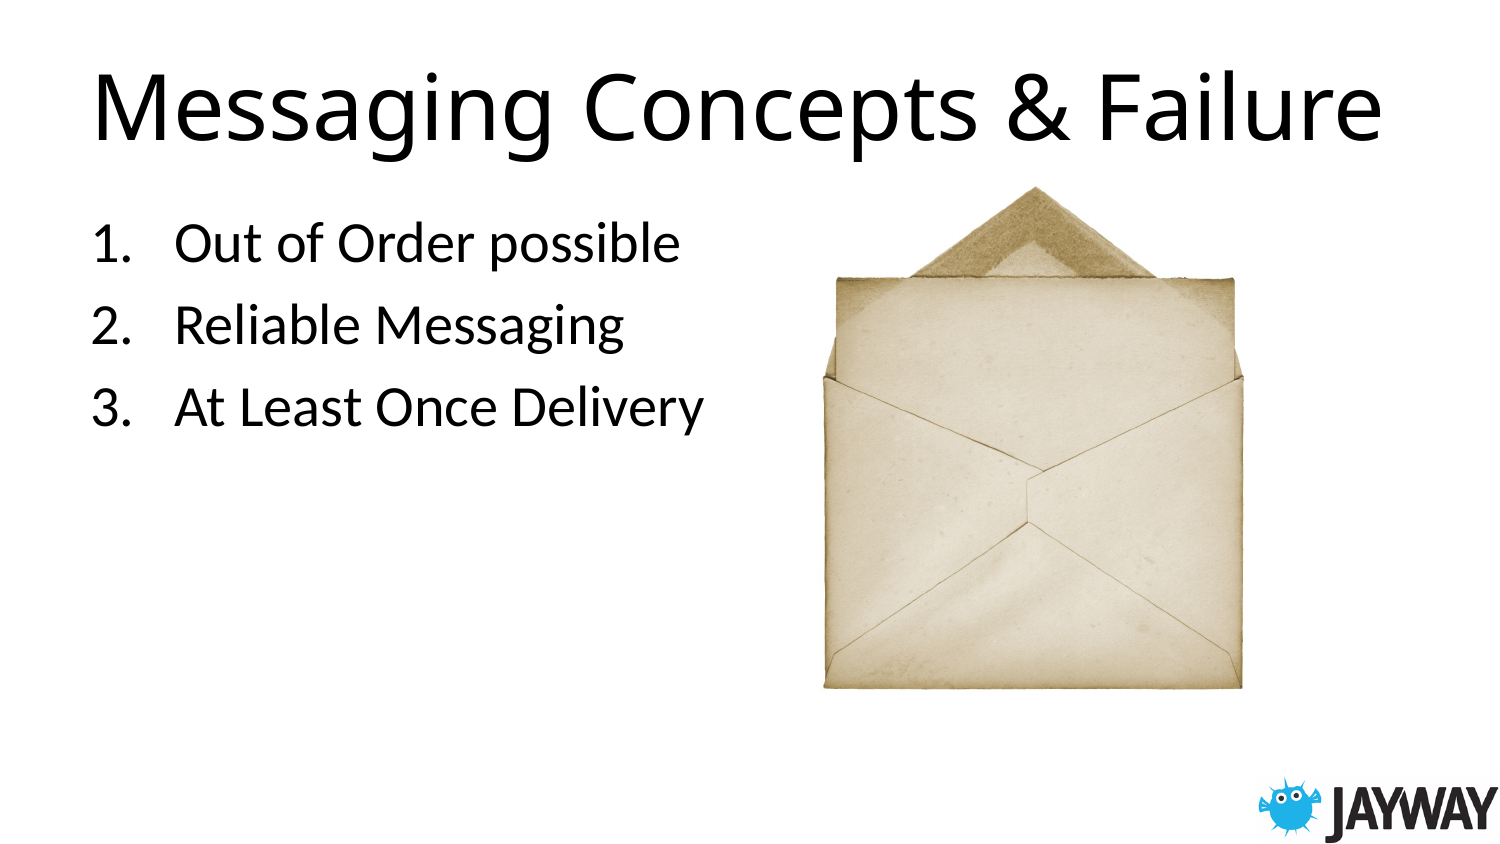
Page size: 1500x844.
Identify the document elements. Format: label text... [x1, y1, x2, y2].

title Messaging Concepts & Failure [75, 33, 1425, 175]
picture [1257, 775, 1500, 844]
list Out of Order possible Reliable Messaging At Least Once Delivery [75, 196, 738, 754]
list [808, 173, 1257, 704]
